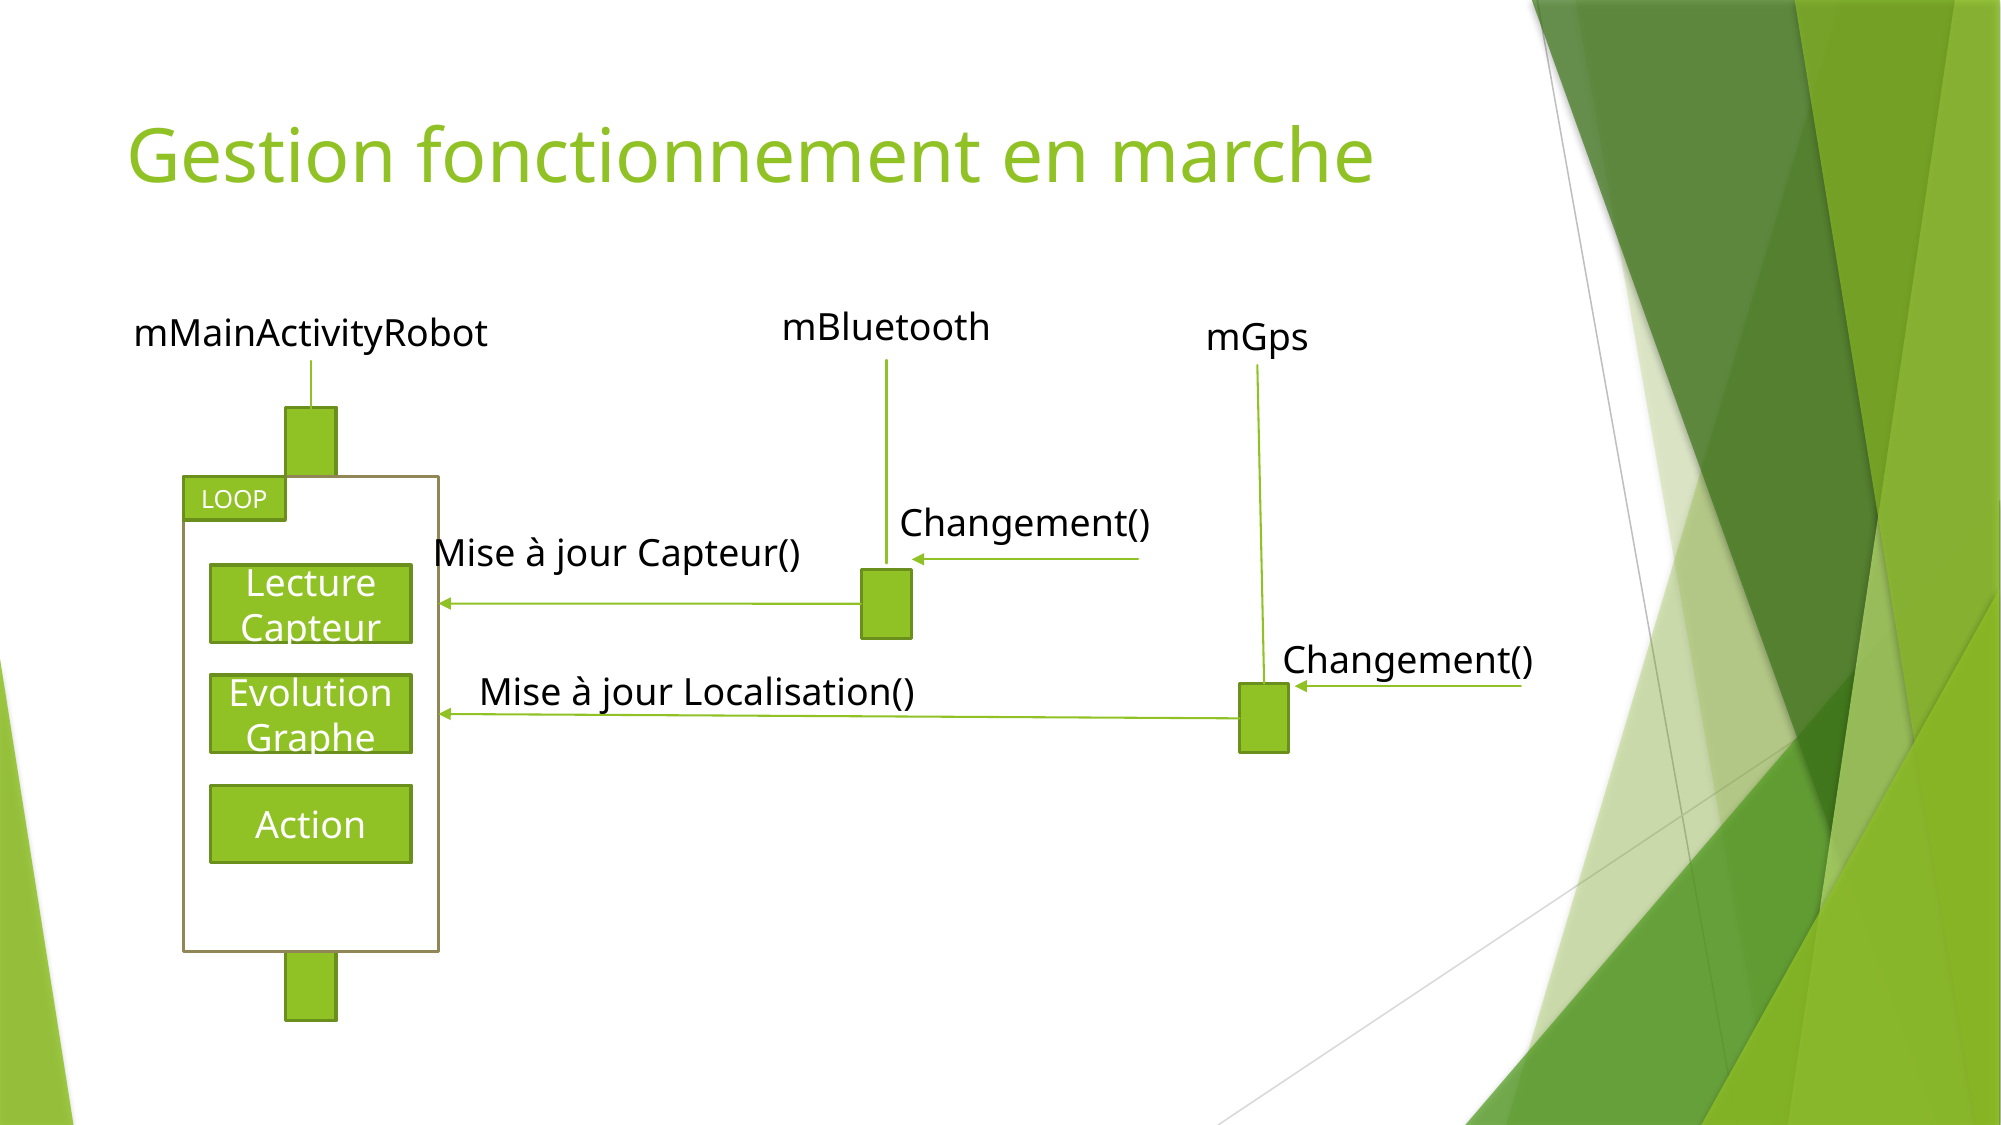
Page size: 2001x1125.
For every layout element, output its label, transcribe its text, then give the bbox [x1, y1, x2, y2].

text_box Evolution Graphe [209, 673, 413, 754]
text_box LOOP [182, 475, 287, 522]
text_box mBluetooth [766, 295, 1006, 356]
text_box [437, 713, 1241, 719]
text_box mGps [1190, 305, 1324, 366]
text_box [284, 406, 338, 475]
text_box Lecture Capteur [209, 563, 413, 644]
text_box mMainActivityRobot [118, 301, 504, 361]
text_box [284, 953, 338, 1022]
text_box [1238, 682, 1290, 754]
text_box Action [209, 784, 413, 864]
text_box [182, 475, 440, 953]
title Gestion fonctionnement en marche [111, 99, 1522, 317]
text_box [860, 568, 913, 640]
text_box Mise à jour Localisation() [463, 660, 930, 712]
text_box Mise à jour Capteur() [417, 521, 816, 581]
text_box Changement() [892, 492, 1166, 552]
text_box Changement() [1267, 628, 1548, 689]
